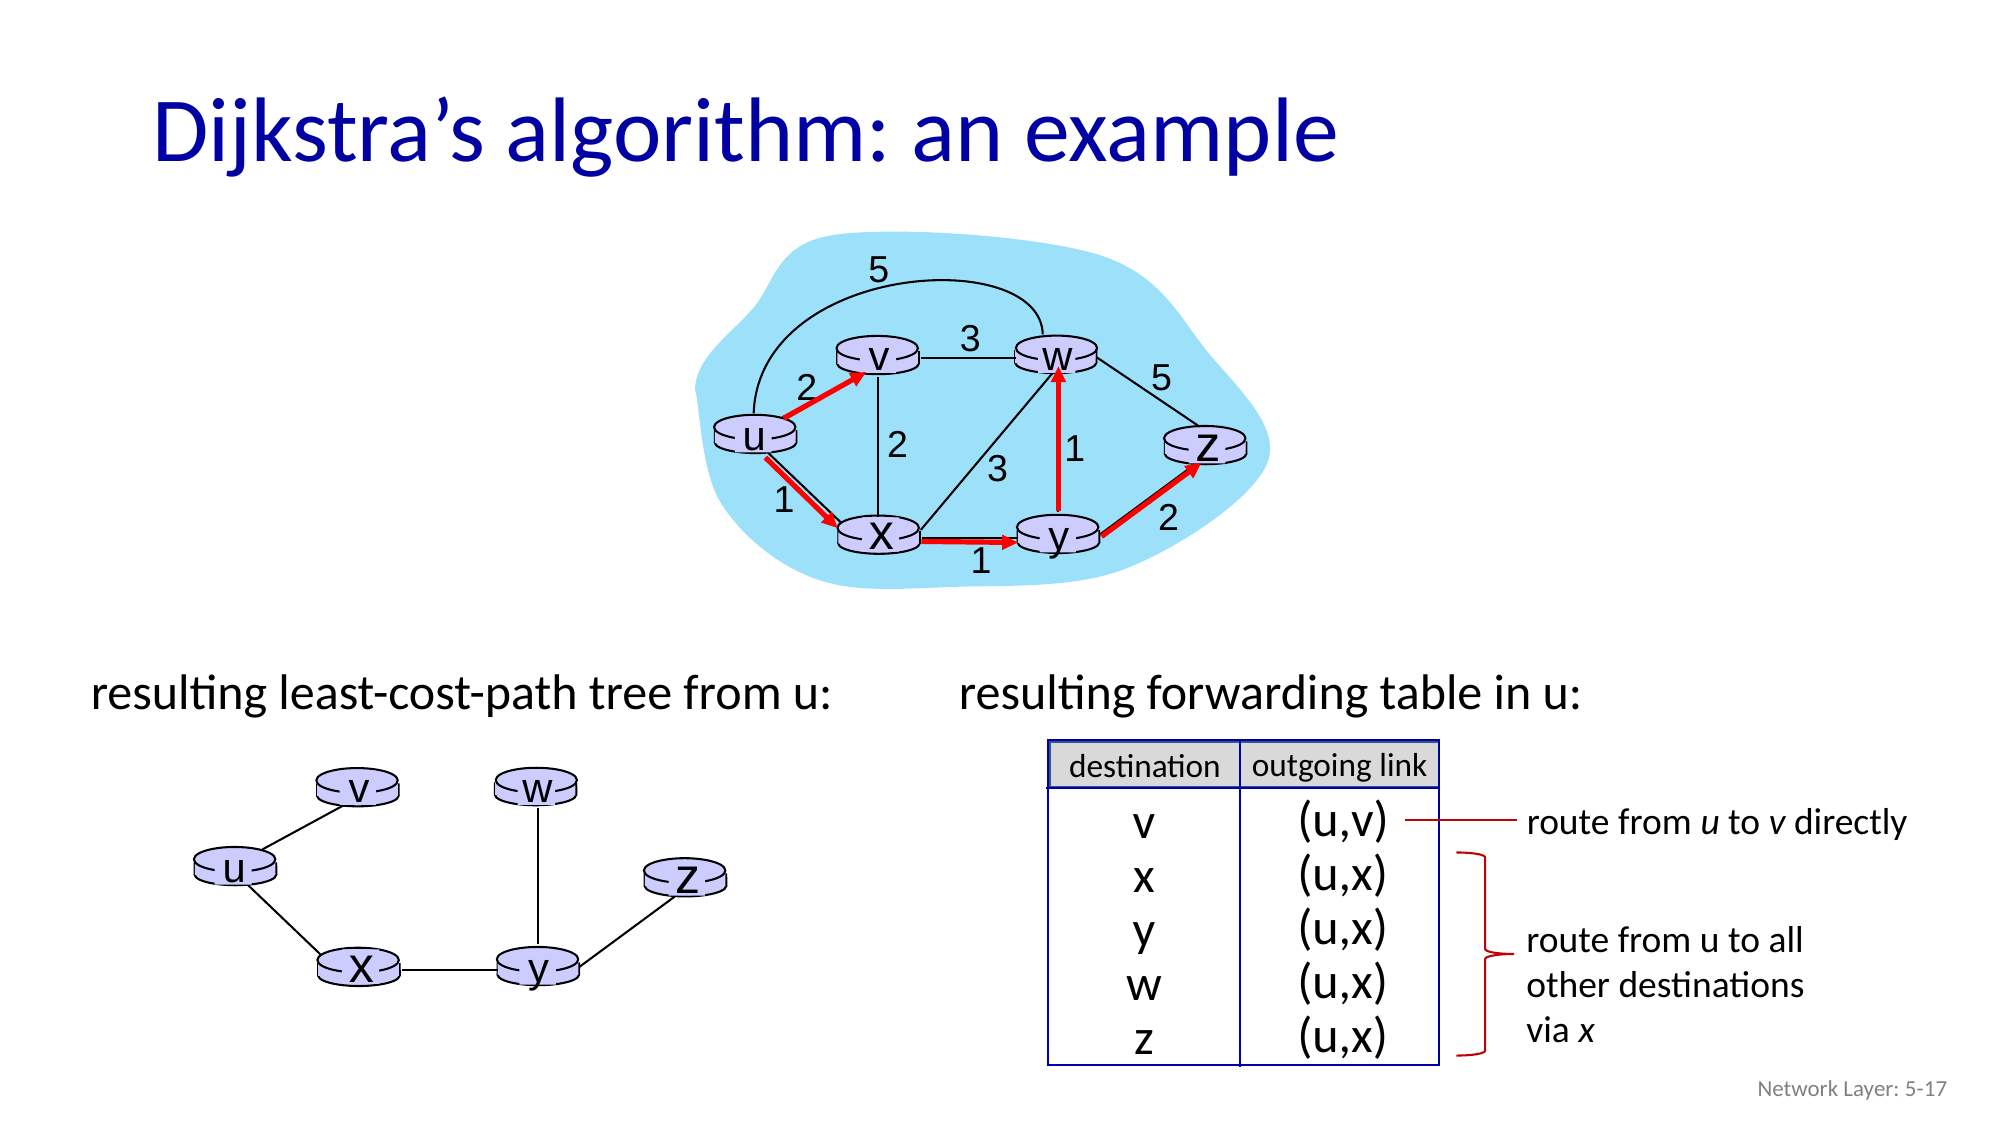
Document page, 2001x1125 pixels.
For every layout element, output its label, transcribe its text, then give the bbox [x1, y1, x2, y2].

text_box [1405, 789, 1926, 851]
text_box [940, 651, 1601, 1076]
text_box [193, 753, 727, 1000]
title Dijkstra’s algorithm: an example [137, 58, 1972, 205]
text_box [1456, 852, 1846, 1060]
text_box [765, 457, 838, 528]
text_box resulting least-cost-path tree from u: [76, 652, 849, 727]
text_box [1101, 462, 1202, 537]
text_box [783, 372, 867, 419]
slide_number Network Layer: 5-17 [1512, 1056, 1963, 1117]
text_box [694, 225, 1281, 593]
